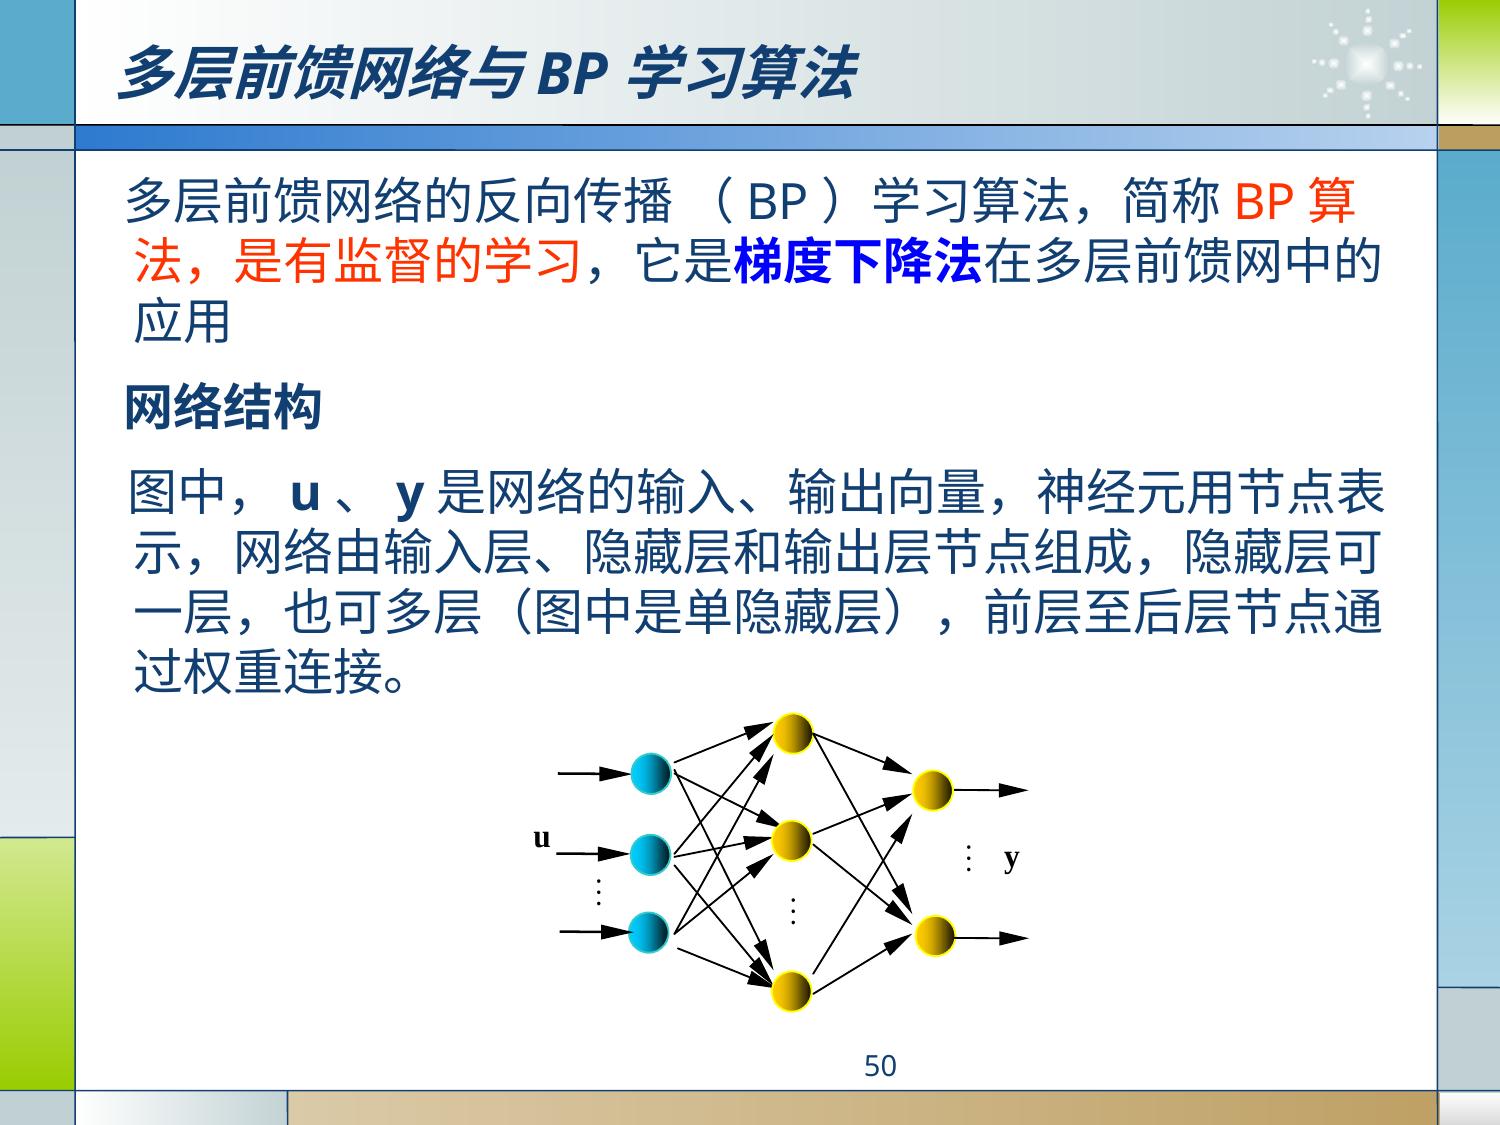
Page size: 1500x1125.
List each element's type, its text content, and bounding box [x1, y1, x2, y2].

title 多层前馈网络与BP学习算法 [99, 1, 1376, 140]
list 多层前馈网络的反向传播 （BP）学习算法，简称BP算法，是有监督的学习，它是梯度下降法在多层前馈网中的应用 网络结构 图中，u、y是网络的输入、输出向量，神经元用节点表示，网络由输入层、隐藏层和输出层节点组成，隐藏层可一层，也可多层（图中是单隐藏层），前层至后层节点通过权重连接。 [62, 162, 1413, 763]
picture [512, 712, 1038, 1013]
slide_number 50 [562, 1039, 913, 1081]
